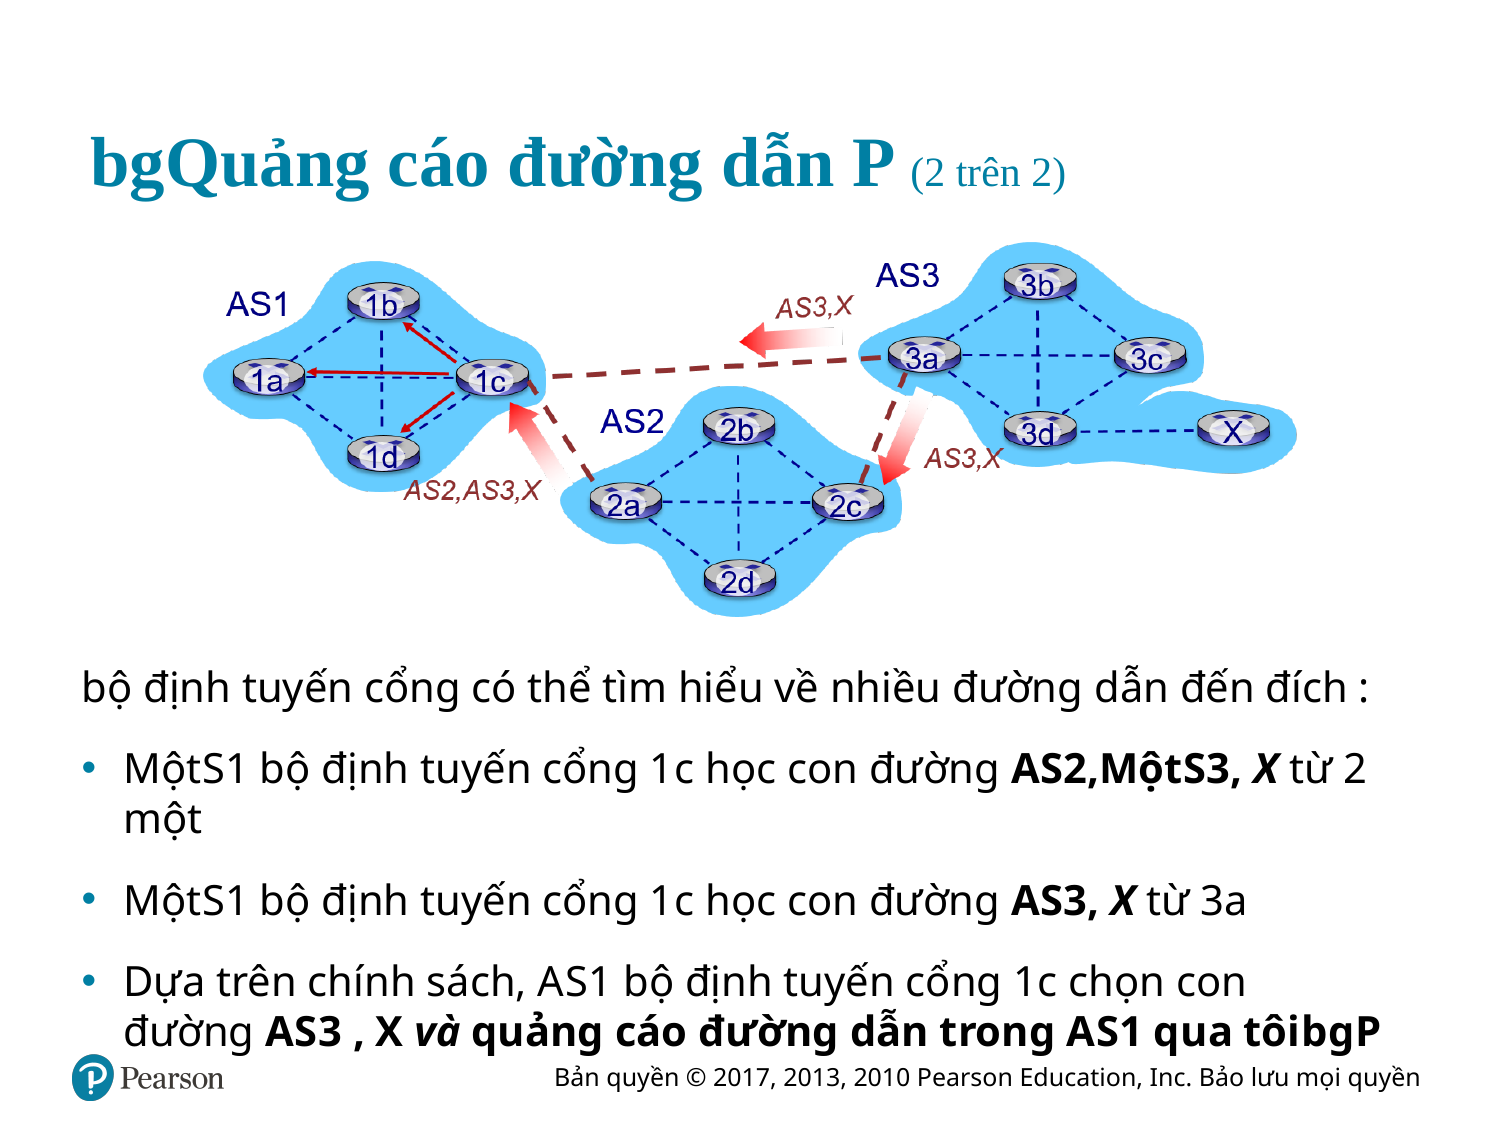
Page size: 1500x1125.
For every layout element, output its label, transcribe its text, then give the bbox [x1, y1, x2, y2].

list bộ định tuyến cổng có thể tìm hiểu về nhiều đường dẫn đến đích : Một S 1 bộ định tuyến cổng 1 c học con đường A S 2,Một S 3, X từ 2 một Một S 1 bộ định tuyến cổng 1 c học con đường A S 3, X từ 3a Dựa trên chính sách, A S 1 bộ định tuyến cổng 1 c chọn con đường A S 3 , X và quảng cáo đường dẫn trong A S 1 qua tôi b g P [66, 646, 1397, 1125]
picture [203, 241, 1297, 619]
title b g Quảng cáo đường dẫn P (2 trên 2) [75, 0, 1425, 216]
